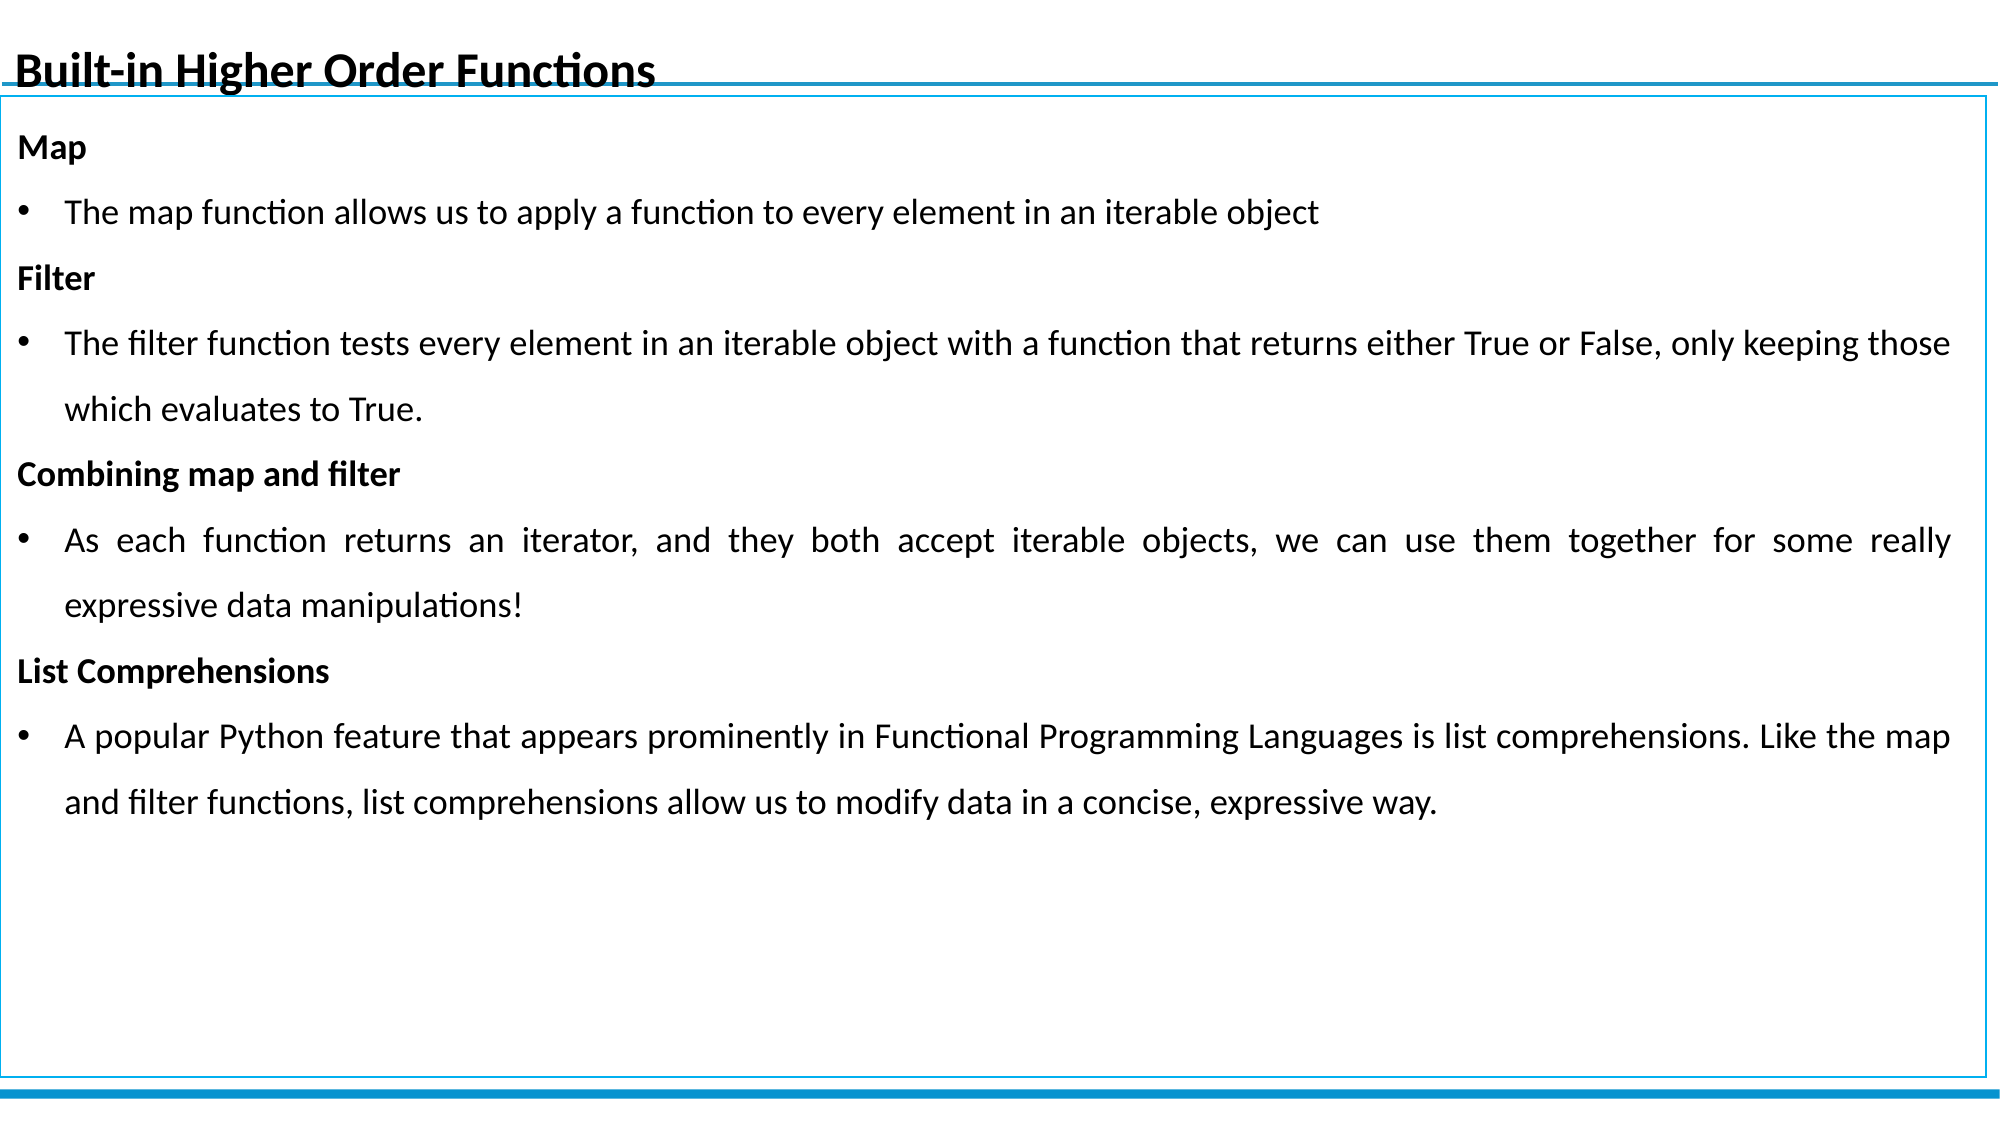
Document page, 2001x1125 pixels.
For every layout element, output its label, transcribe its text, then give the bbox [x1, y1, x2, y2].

text_box [0, 1089, 2000, 1099]
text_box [0, 95, 1986, 1078]
text_box Built-in Higher Order Functions [14, 7, 1986, 93]
